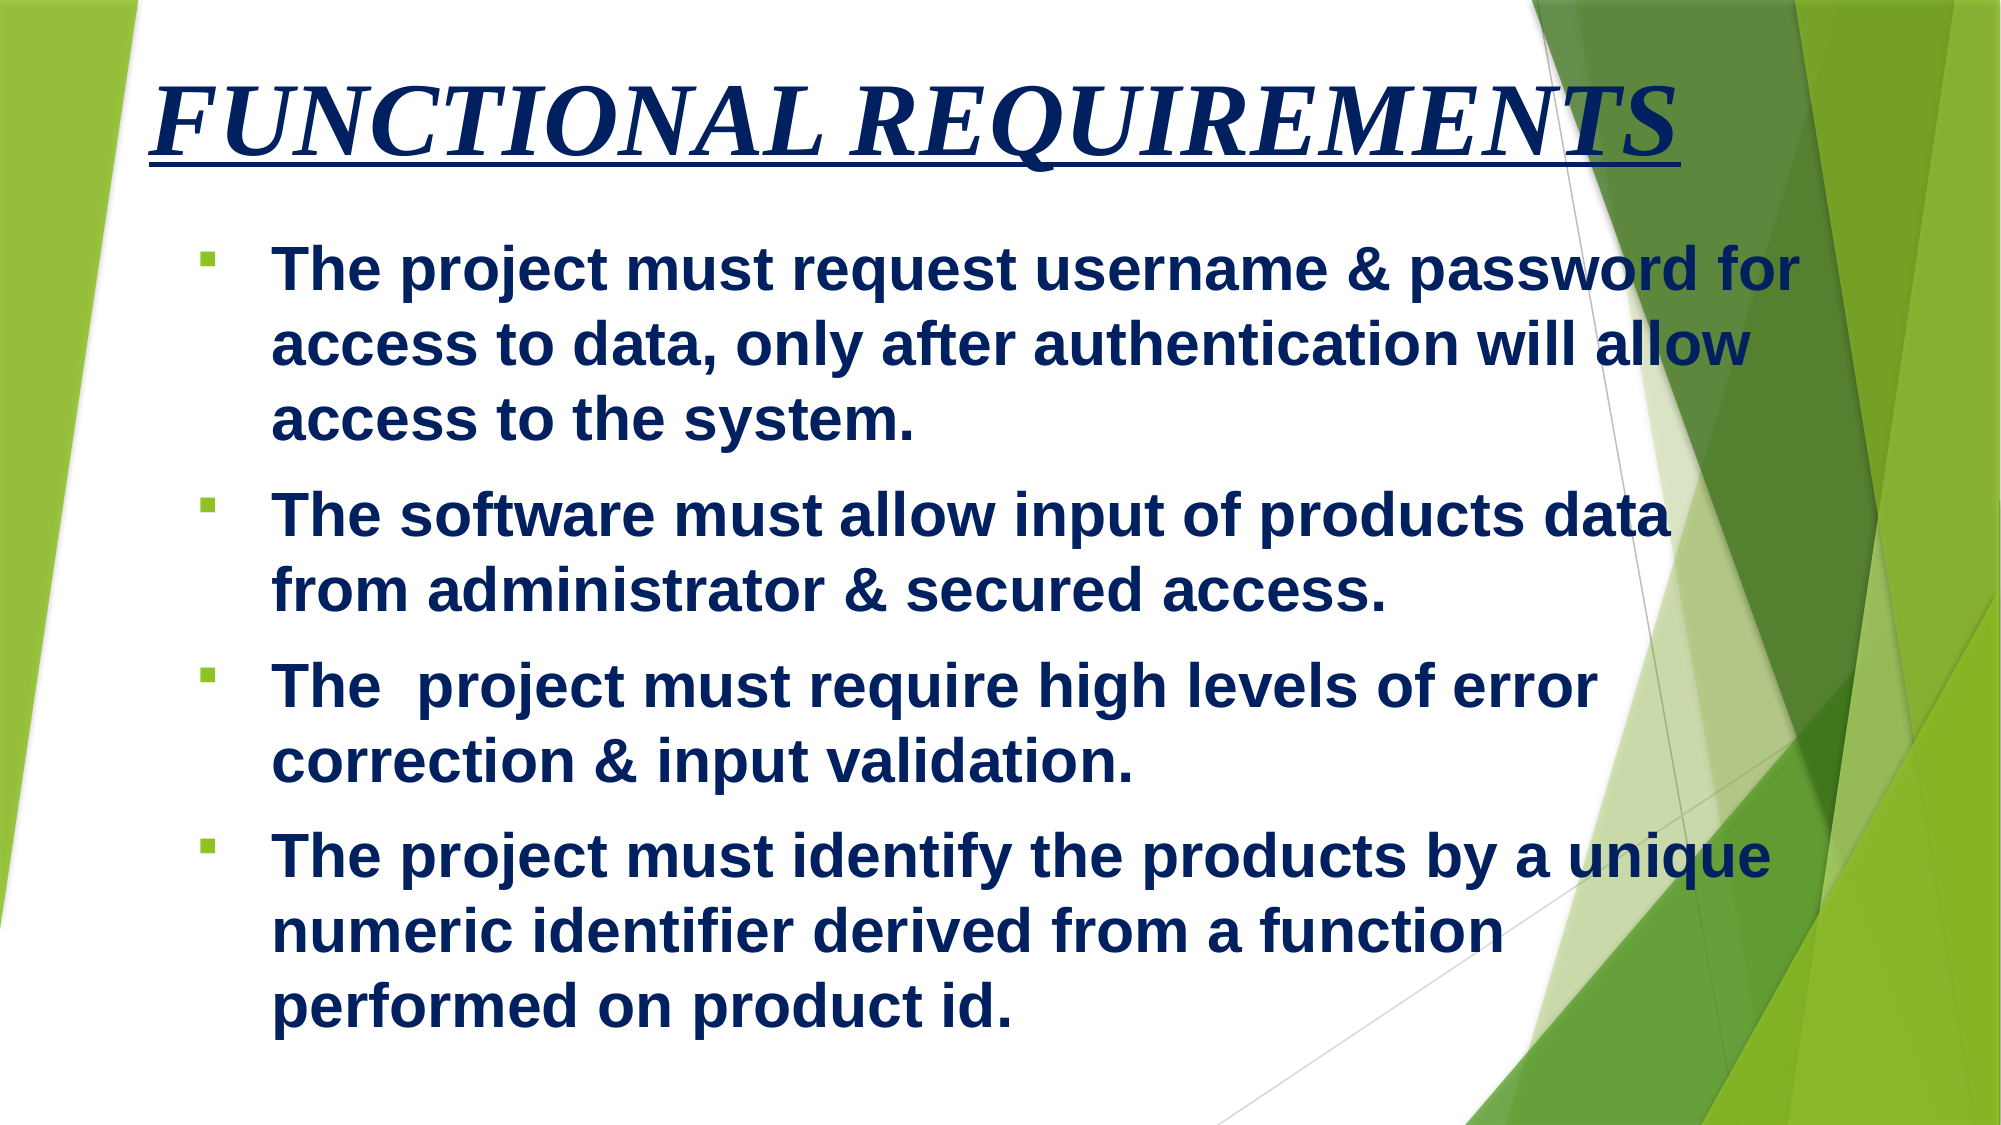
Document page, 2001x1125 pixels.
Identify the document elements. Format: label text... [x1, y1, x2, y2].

subtitle The project must request username & password for access to data, only after authentication will allow access to the system. The software must allow input of products data from administrator & secured access. The project must require high levels of error correction & input validation. The project must identify the products by a unique numeric identifier derived from a function performed on product id. [181, 220, 1824, 1125]
title FUNCTIONAL REQUIREMENTS [115, 29, 1715, 185]
